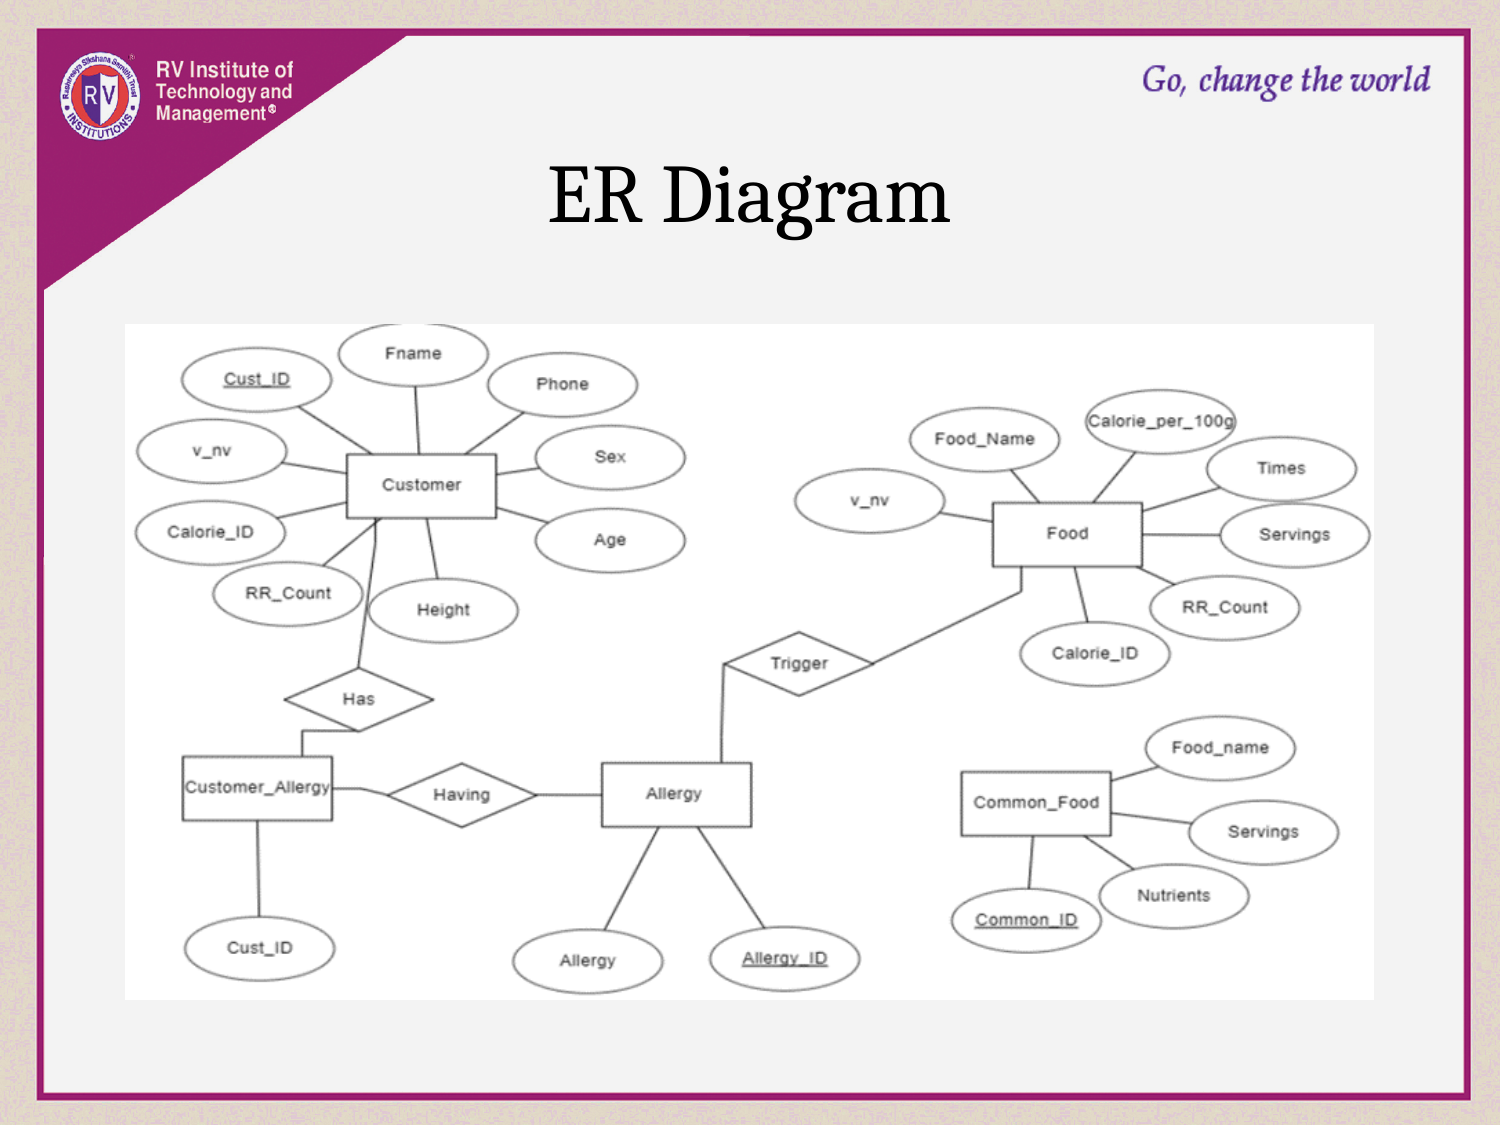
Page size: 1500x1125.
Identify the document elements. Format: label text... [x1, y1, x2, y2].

picture [0, 0, 1500, 1125]
text_box ER Diagram [411, 143, 1089, 245]
